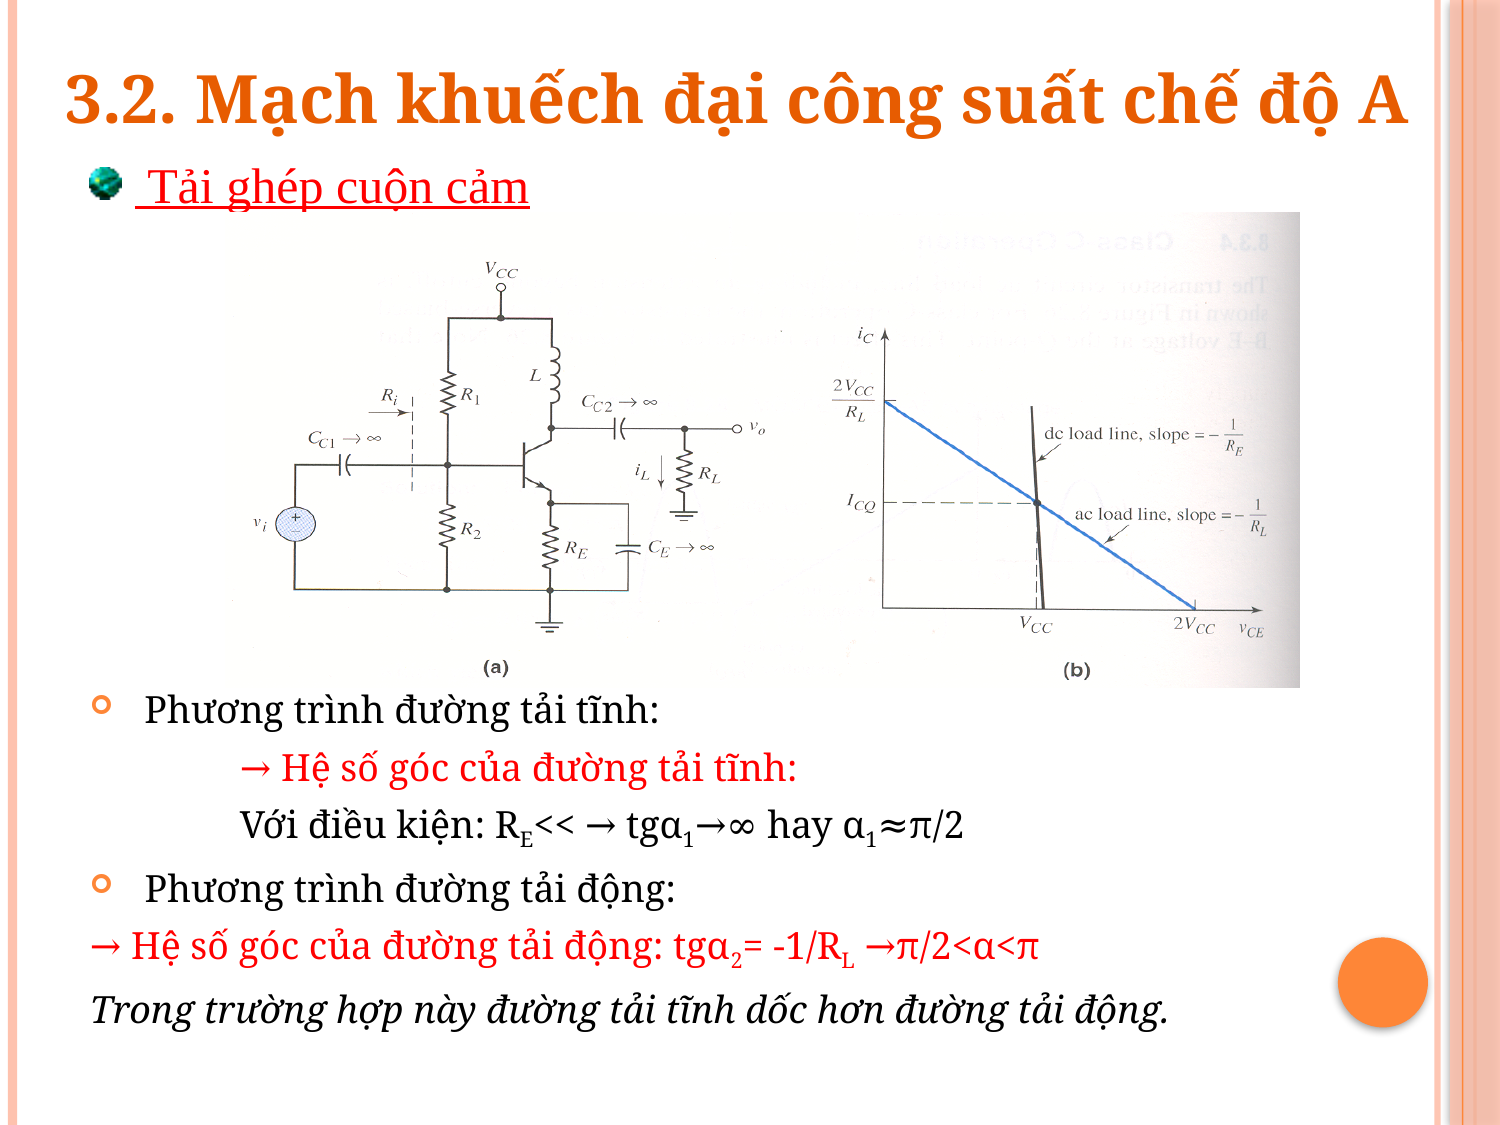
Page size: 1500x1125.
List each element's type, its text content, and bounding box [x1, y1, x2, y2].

text_box 3.2. Mạch khuếch đại công suất chế độ A [50, 49, 1425, 145]
picture [224, 211, 1301, 688]
picture [89, 167, 122, 200]
